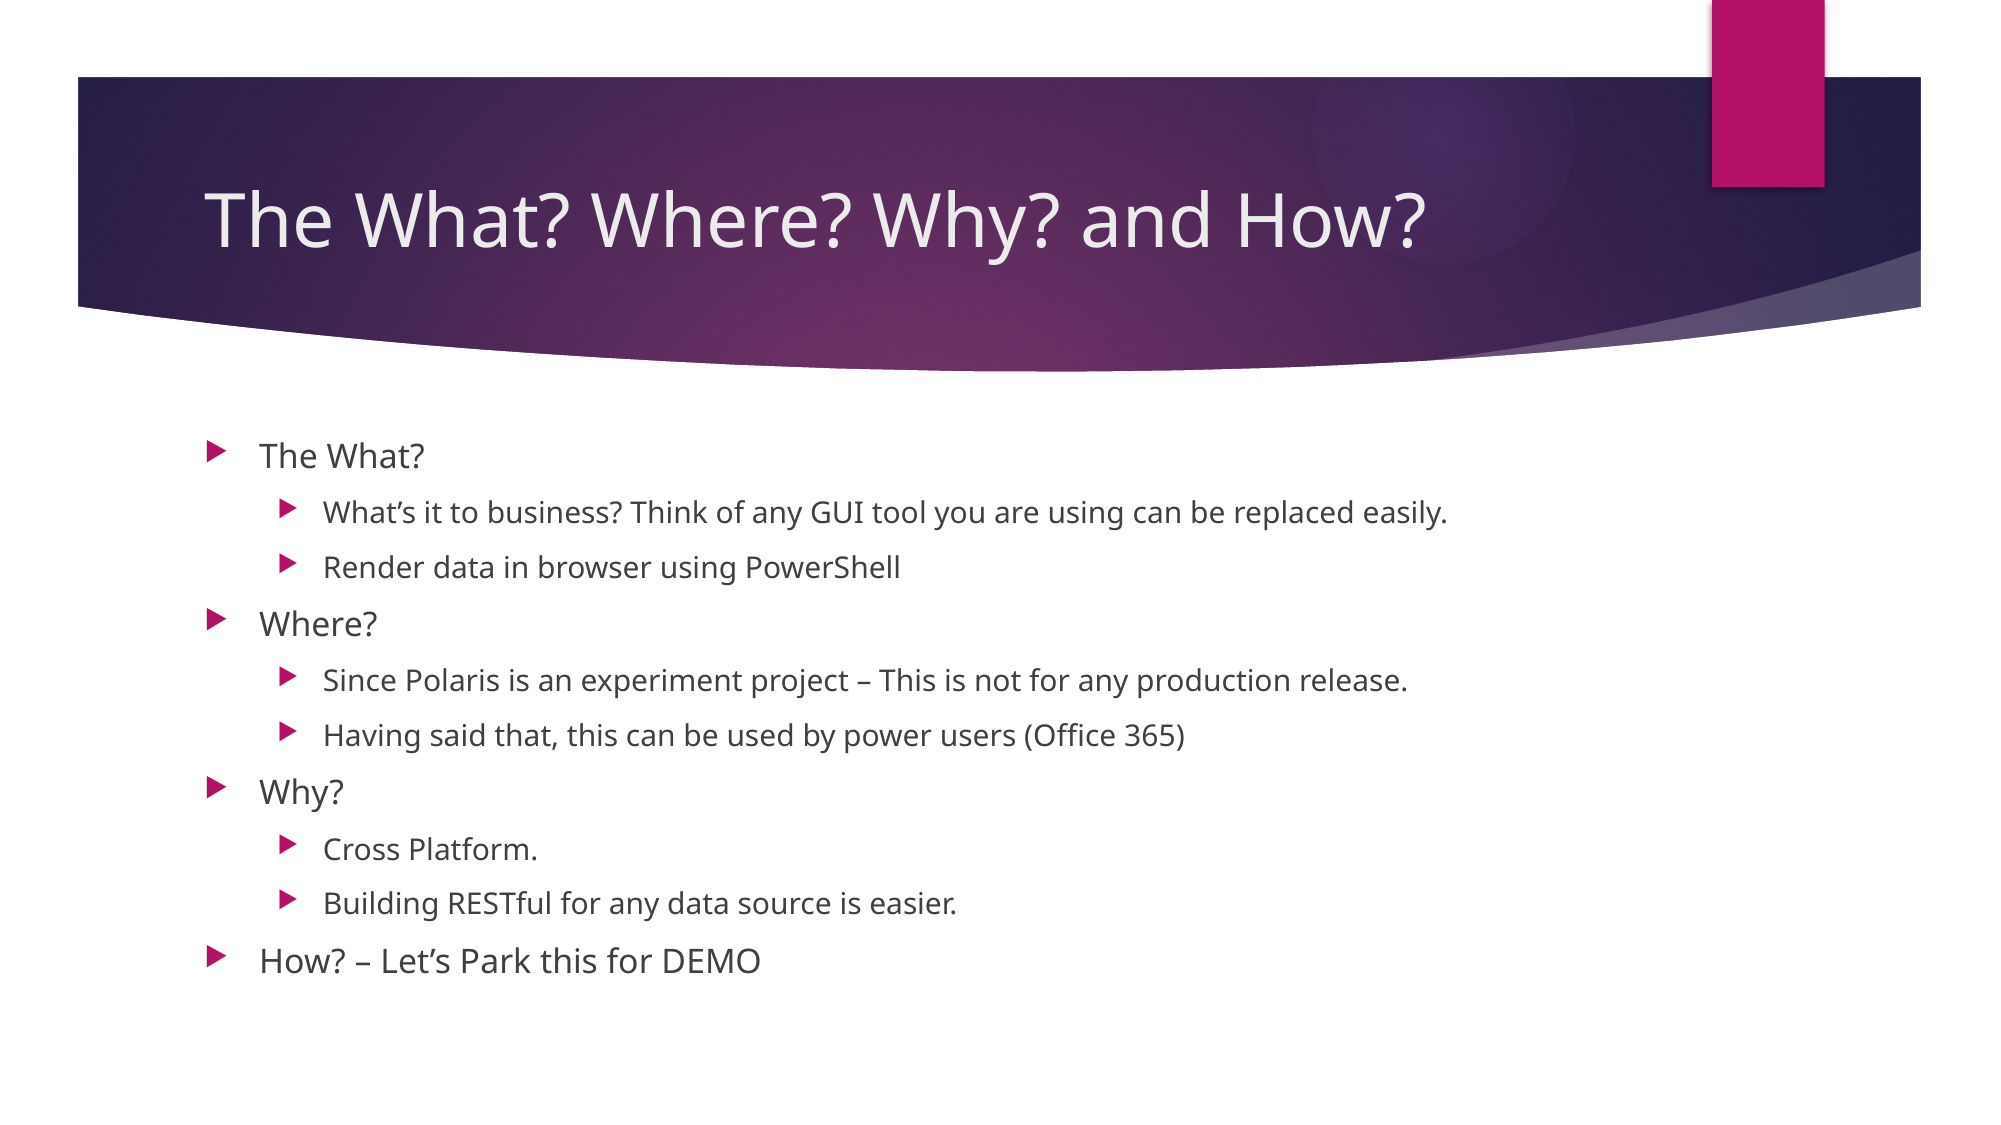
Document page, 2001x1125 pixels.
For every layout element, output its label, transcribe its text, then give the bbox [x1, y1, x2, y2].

title The What? Where? Why? and How? [189, 159, 1627, 276]
list The What? What’s it to business? Think of any GUI tool you are using can be replaced easily. Render data in browser using PowerShell Where? Since Polaris is an experiment project – This is not for any production release. Having said that, this can be used by power users (Office 365) Why? Cross Platform. Building RESTful for any data source is easier. How? – Let’s Park this for DEMO [189, 427, 1638, 988]
